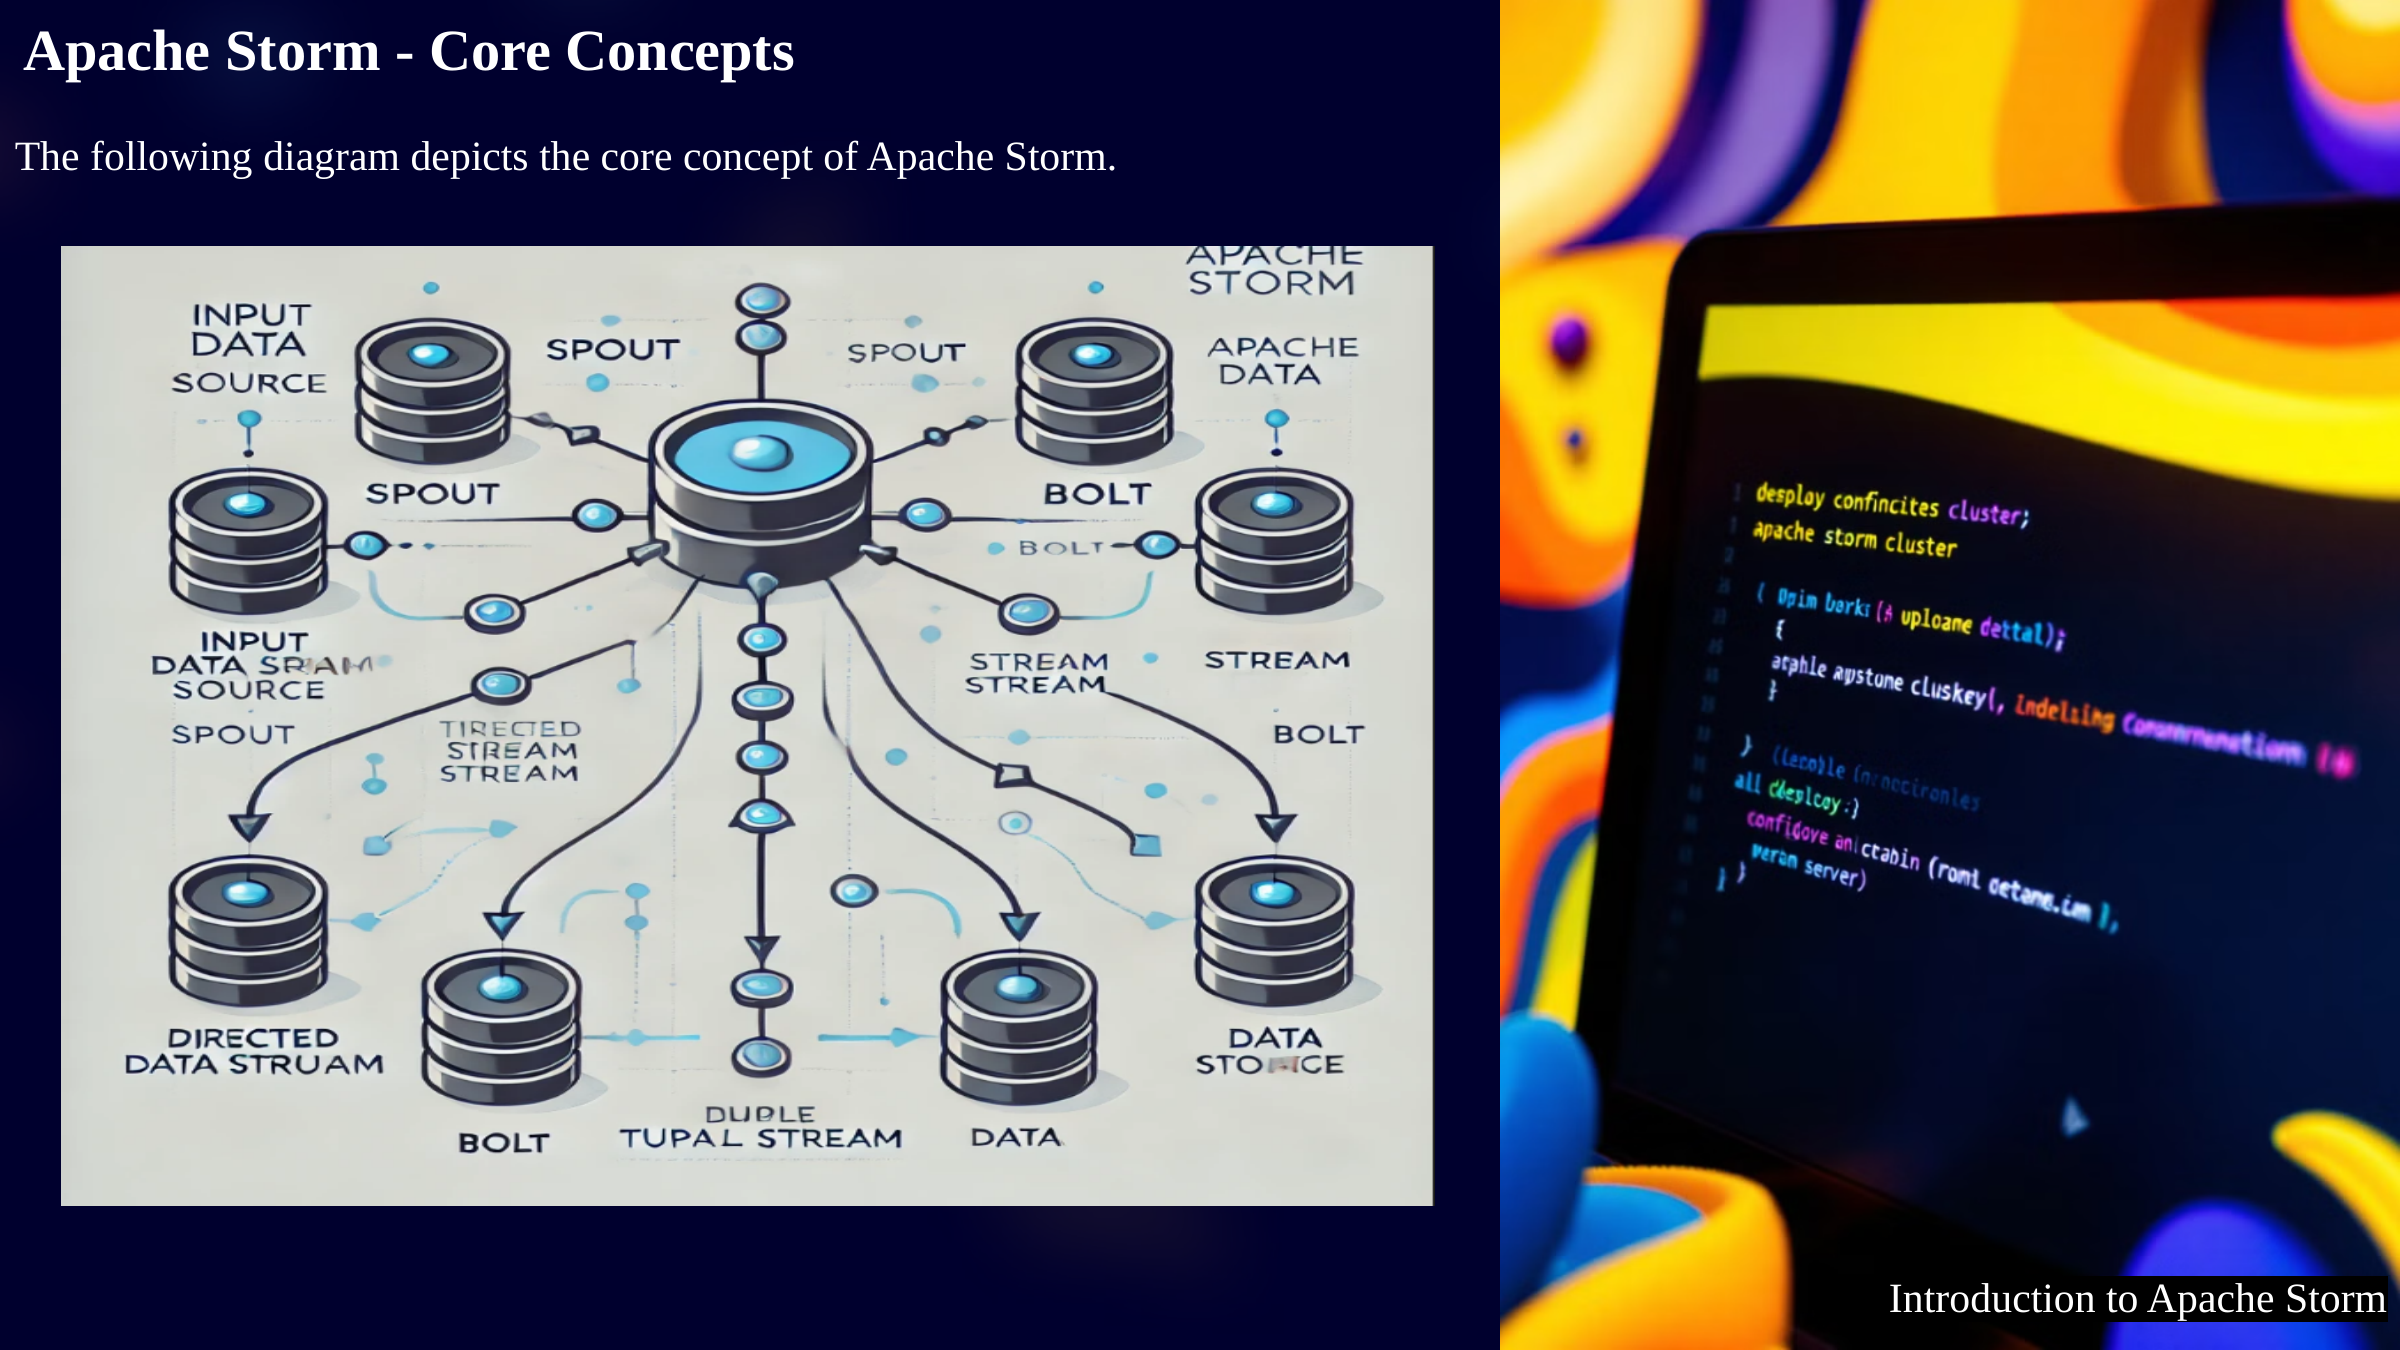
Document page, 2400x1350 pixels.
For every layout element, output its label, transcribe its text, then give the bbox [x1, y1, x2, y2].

text_box The following diagram depicts the core concept of Apache Storm. [0, 96, 1456, 186]
picture [1499, 0, 2400, 1350]
text_box Apache Storm - Core Concepts [0, 0, 823, 96]
picture [61, 246, 1435, 1206]
